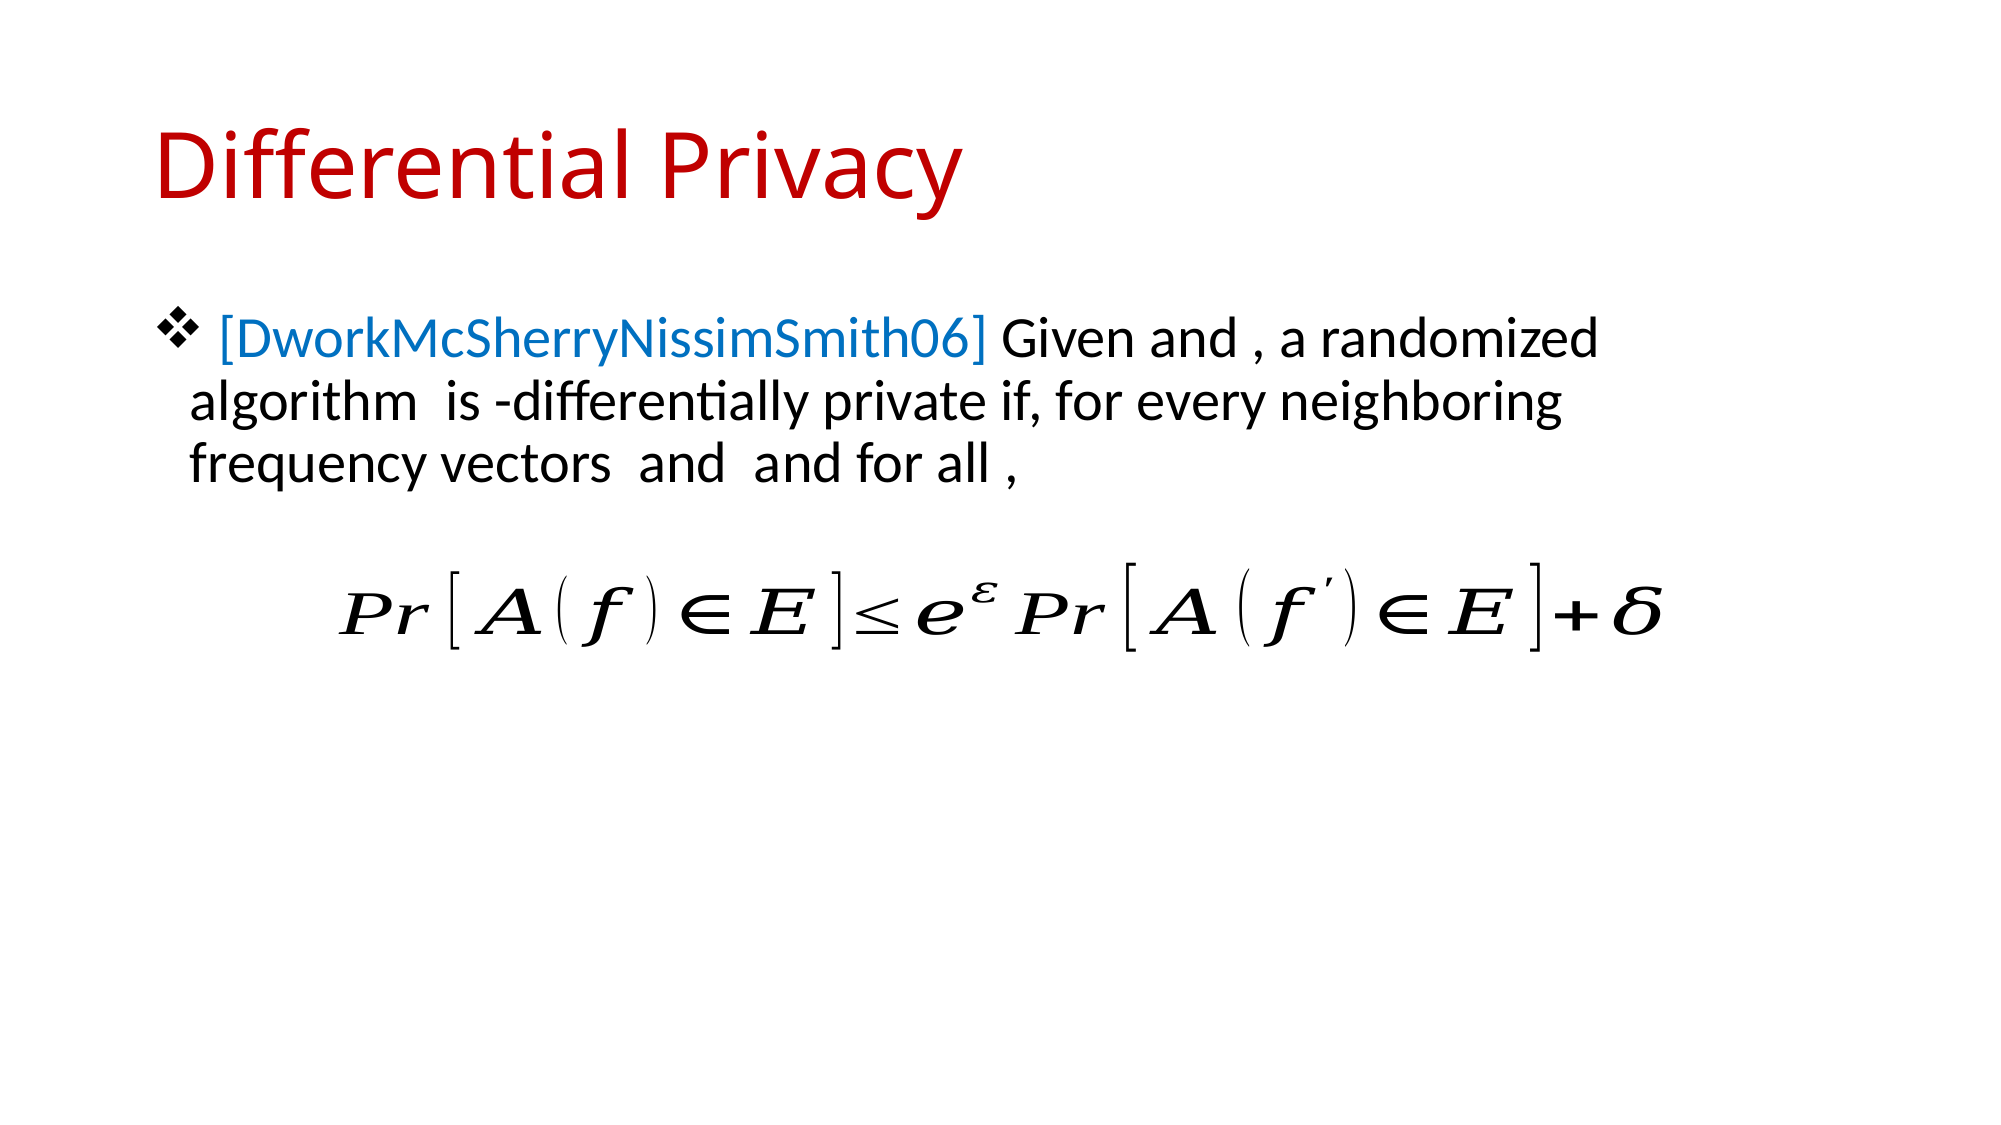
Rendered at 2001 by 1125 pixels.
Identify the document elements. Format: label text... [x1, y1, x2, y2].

title Differential Privacy [137, 59, 1863, 278]
